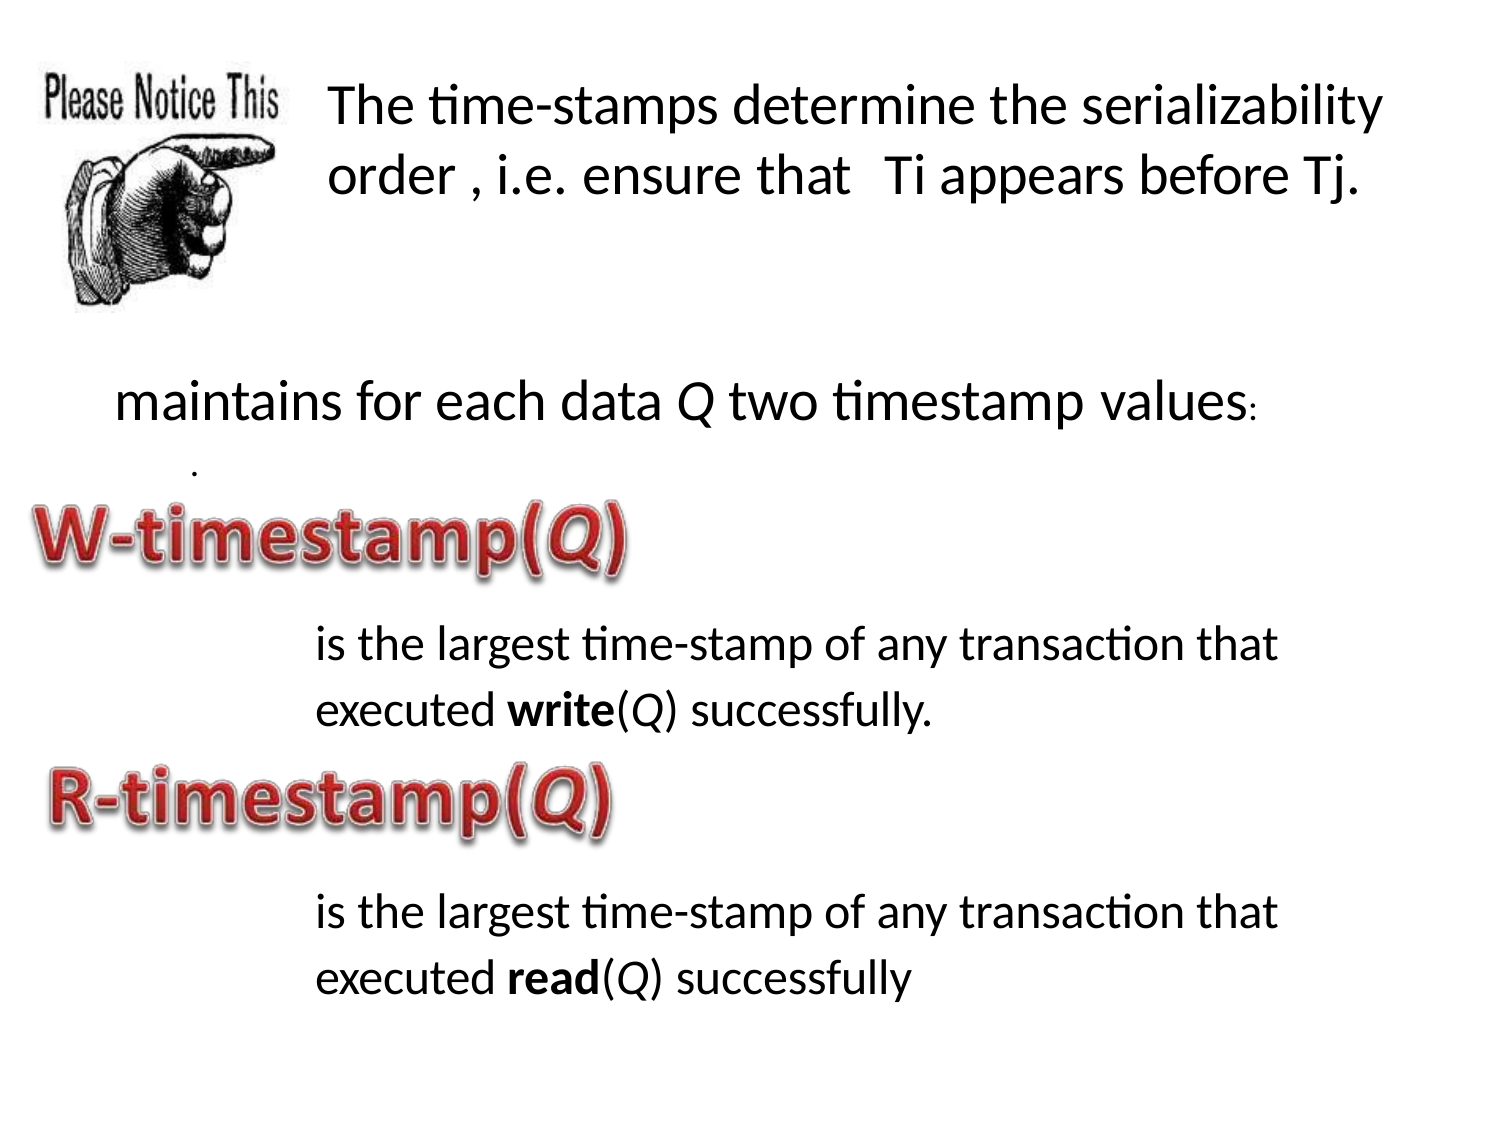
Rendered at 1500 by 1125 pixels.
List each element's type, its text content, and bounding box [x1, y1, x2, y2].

title The time-stamps determine the serializability order , i.e. ensure that Ti appears before Tj. [325, 64, 1398, 255]
text_box [42, 759, 620, 854]
text_box [24, 497, 635, 592]
text_box [37, 50, 294, 313]
text_box maintains for each data Q two timestamp values: . is the largest time-stamp of any transaction that executed write(Q) successfully. is the largest time-stamp of any transaction that executed read(Q) successfully [112, 348, 1291, 1005]
